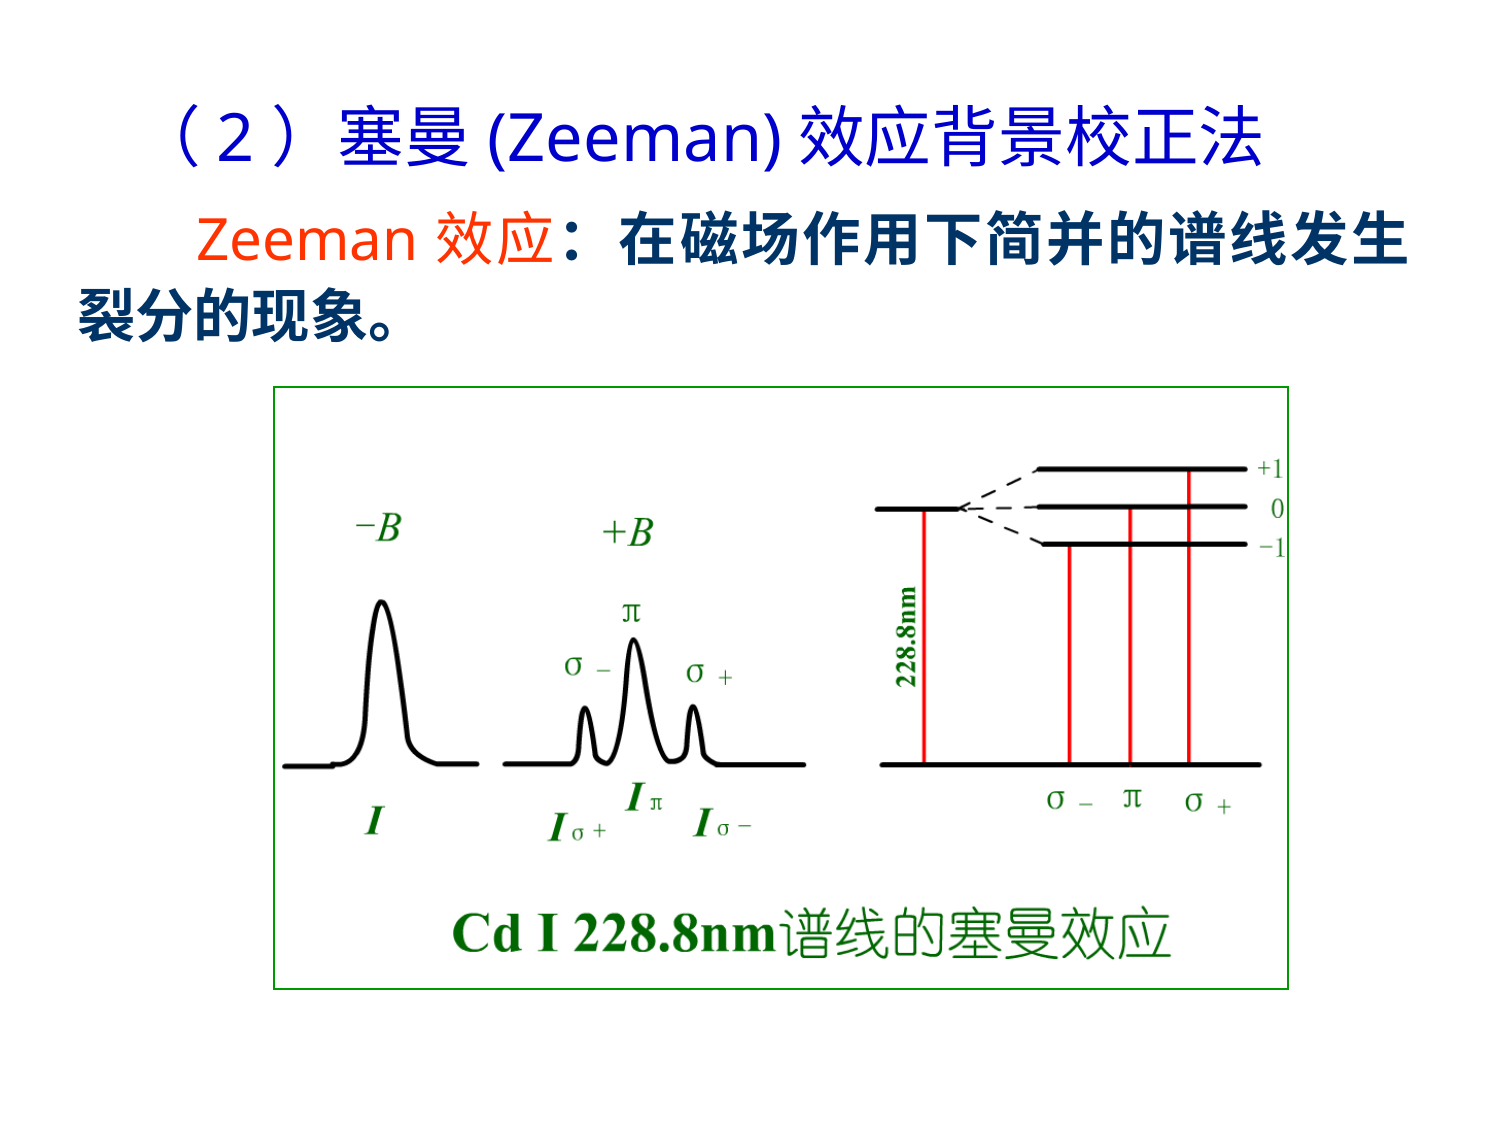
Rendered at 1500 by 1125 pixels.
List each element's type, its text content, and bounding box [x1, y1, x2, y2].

picture [274, 387, 1288, 989]
text_box Zeeman效应：在磁场作用下简并的谱线发生裂分的现象。 [62, 187, 1425, 357]
text_box （2）塞曼(Zeeman)效应背景校正法 [62, 87, 1338, 175]
